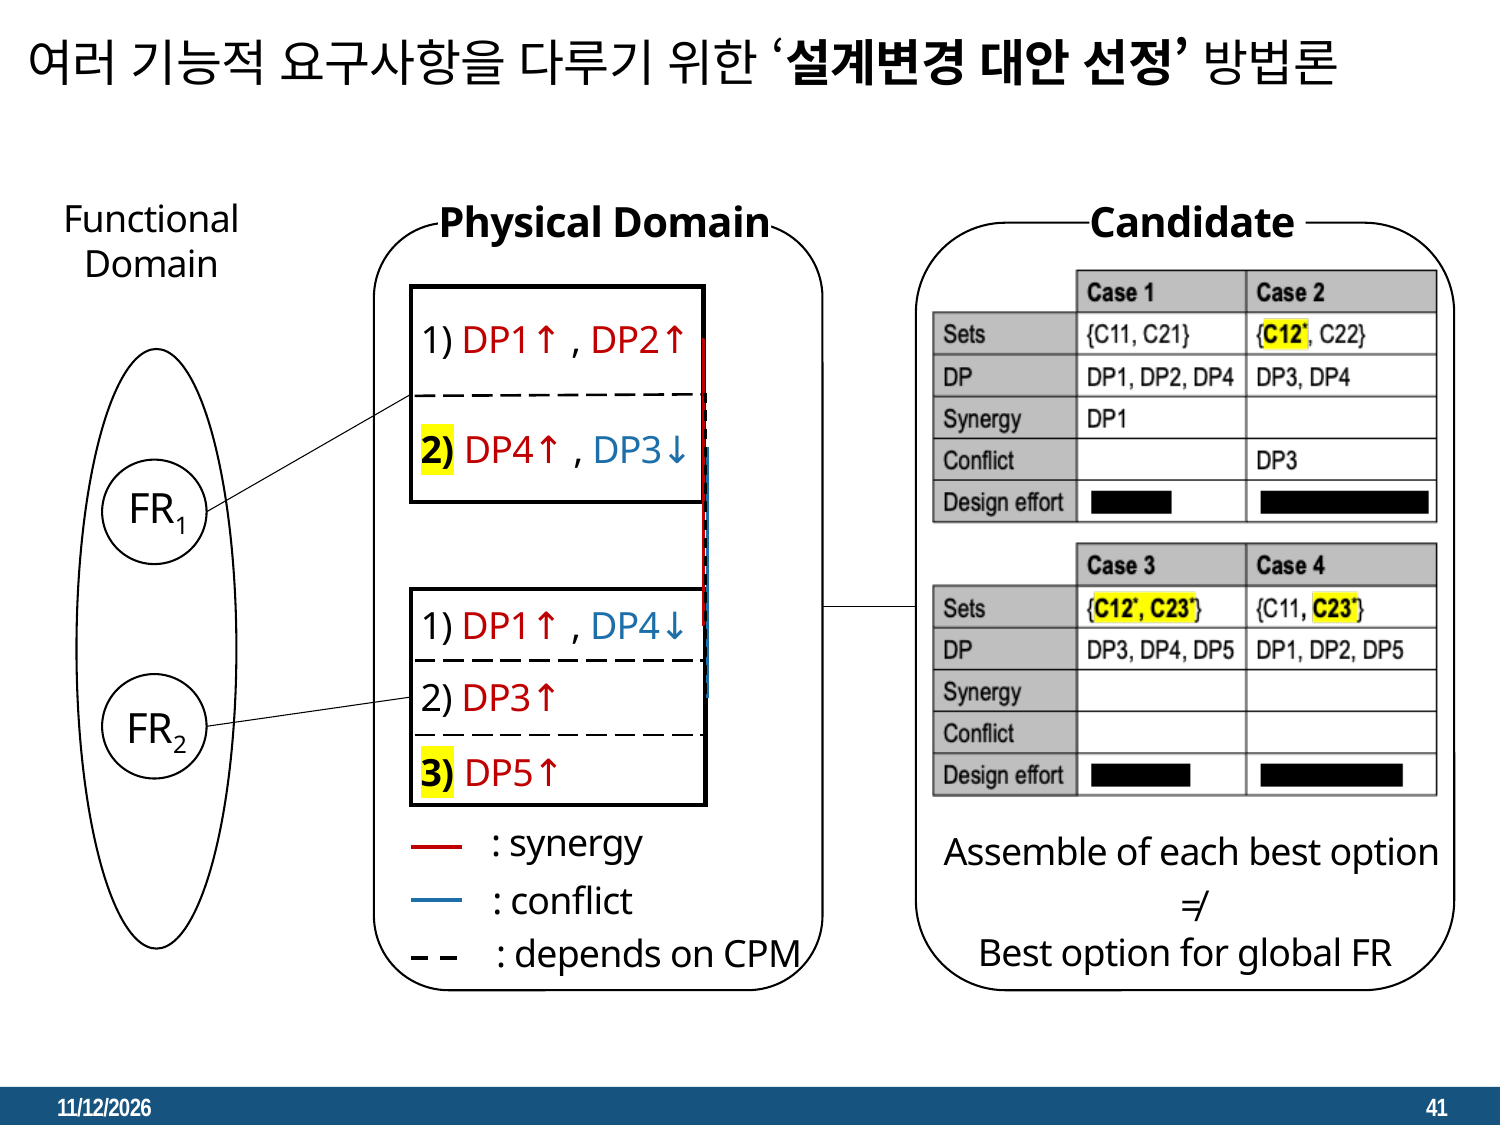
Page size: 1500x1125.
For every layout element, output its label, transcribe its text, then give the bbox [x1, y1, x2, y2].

text_box 여러 기능적 요구사항을 다루기 위한 ‘설계변경 대안 선정’ 방법론 [12, 13, 1500, 110]
picture [932, 267, 1439, 807]
slide_number 2023. 3. 22. [42, 1086, 380, 1125]
text_box [372, 222, 824, 992]
text_box : depends on CPM [496, 930, 812, 976]
text_box Candidate [1089, 196, 1306, 247]
text_box : conflict [492, 876, 634, 922]
text_box : synergy [490, 818, 644, 864]
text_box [206, 696, 411, 727]
text_box ≠ [1180, 881, 1203, 927]
text_box [914, 221, 1456, 992]
text_box Functional Domain [63, 195, 240, 286]
text_box [75, 347, 238, 950]
text_box Physical Domain [438, 195, 772, 246]
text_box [206, 394, 411, 512]
text_box Best option for global FR [977, 928, 1398, 974]
text_box [101, 458, 208, 566]
slide_number 41 [1125, 1086, 1464, 1125]
text_box Assemble of each best option [943, 828, 1450, 874]
